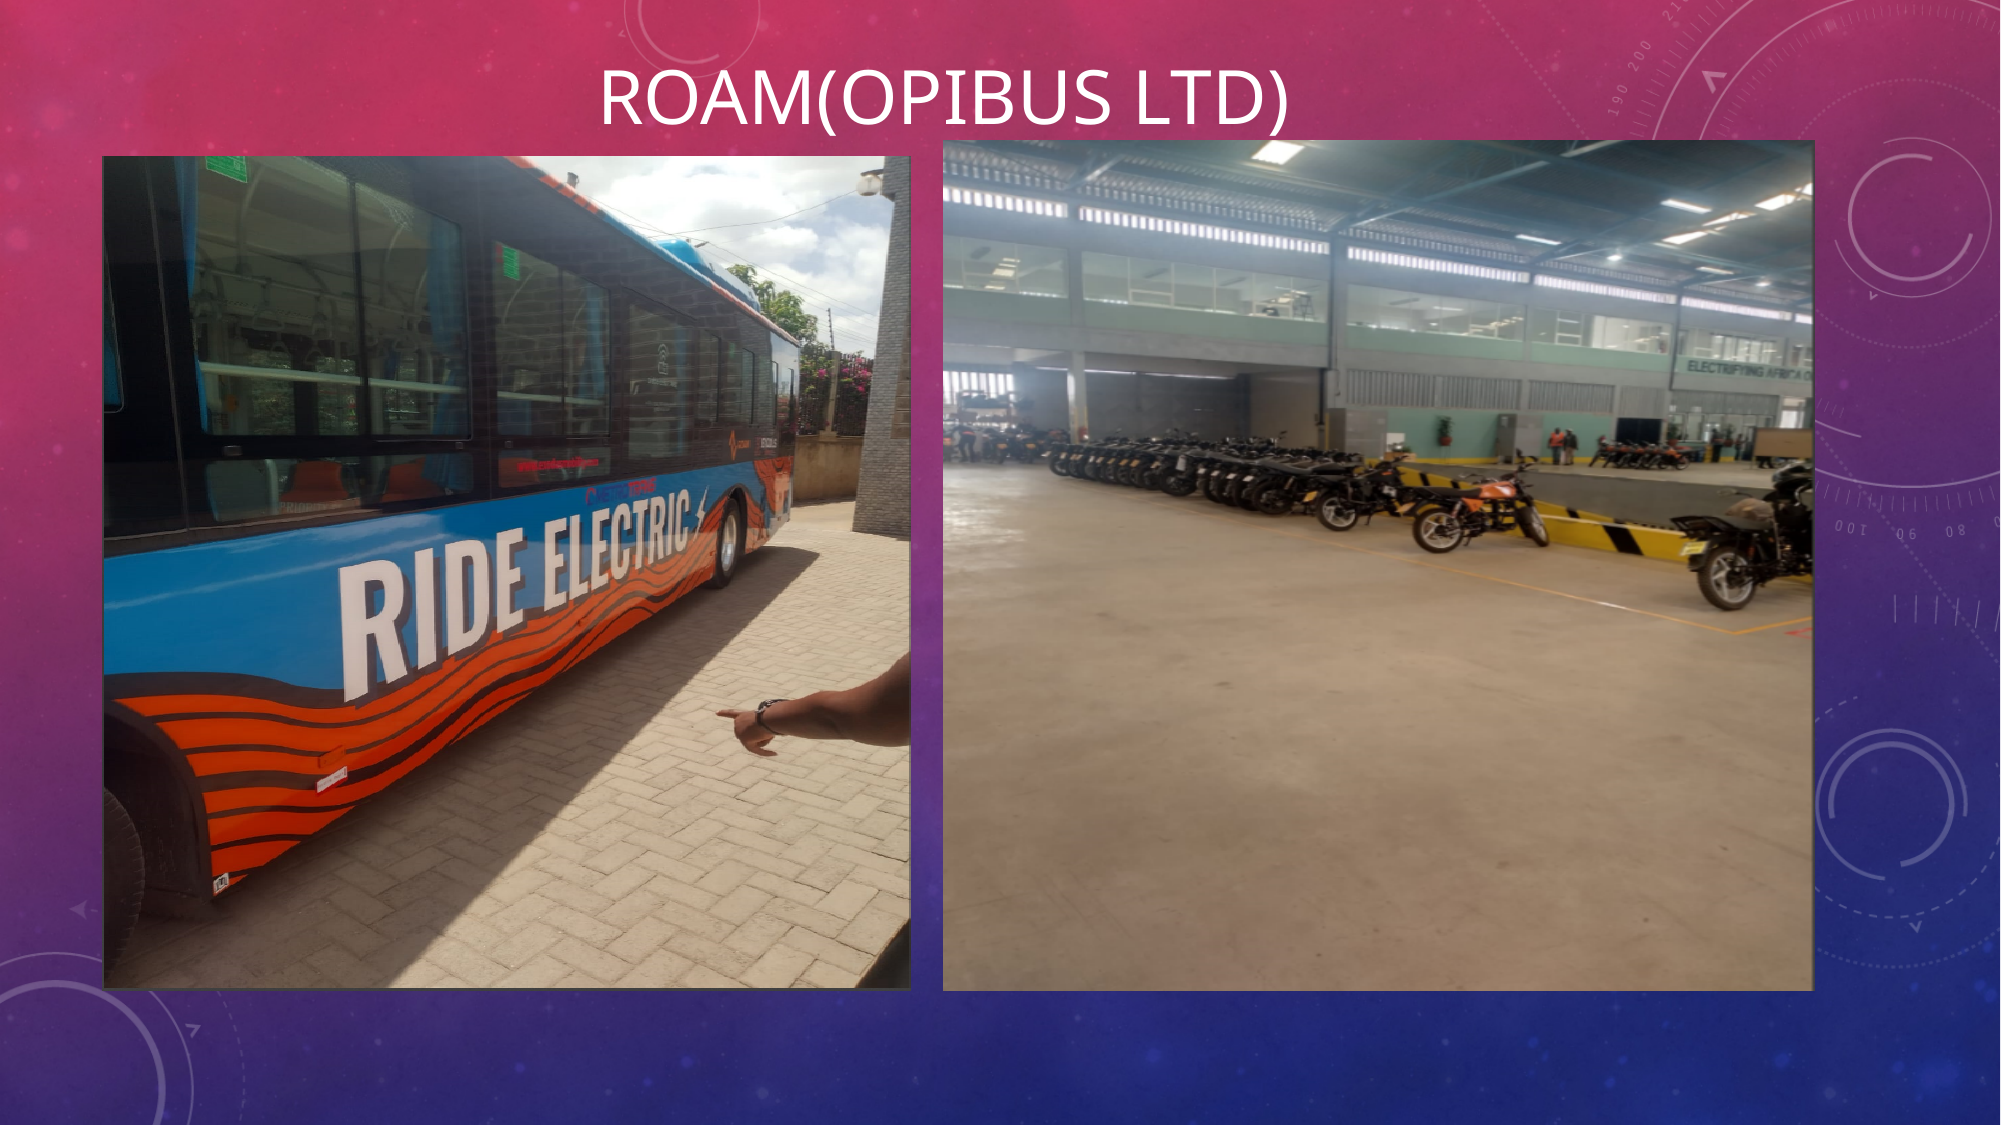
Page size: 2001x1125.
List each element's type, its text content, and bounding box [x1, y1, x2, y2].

picture [0, 0, 2001, 1125]
title ROAM(OPIBUS LTD) [112, 31, 1775, 157]
